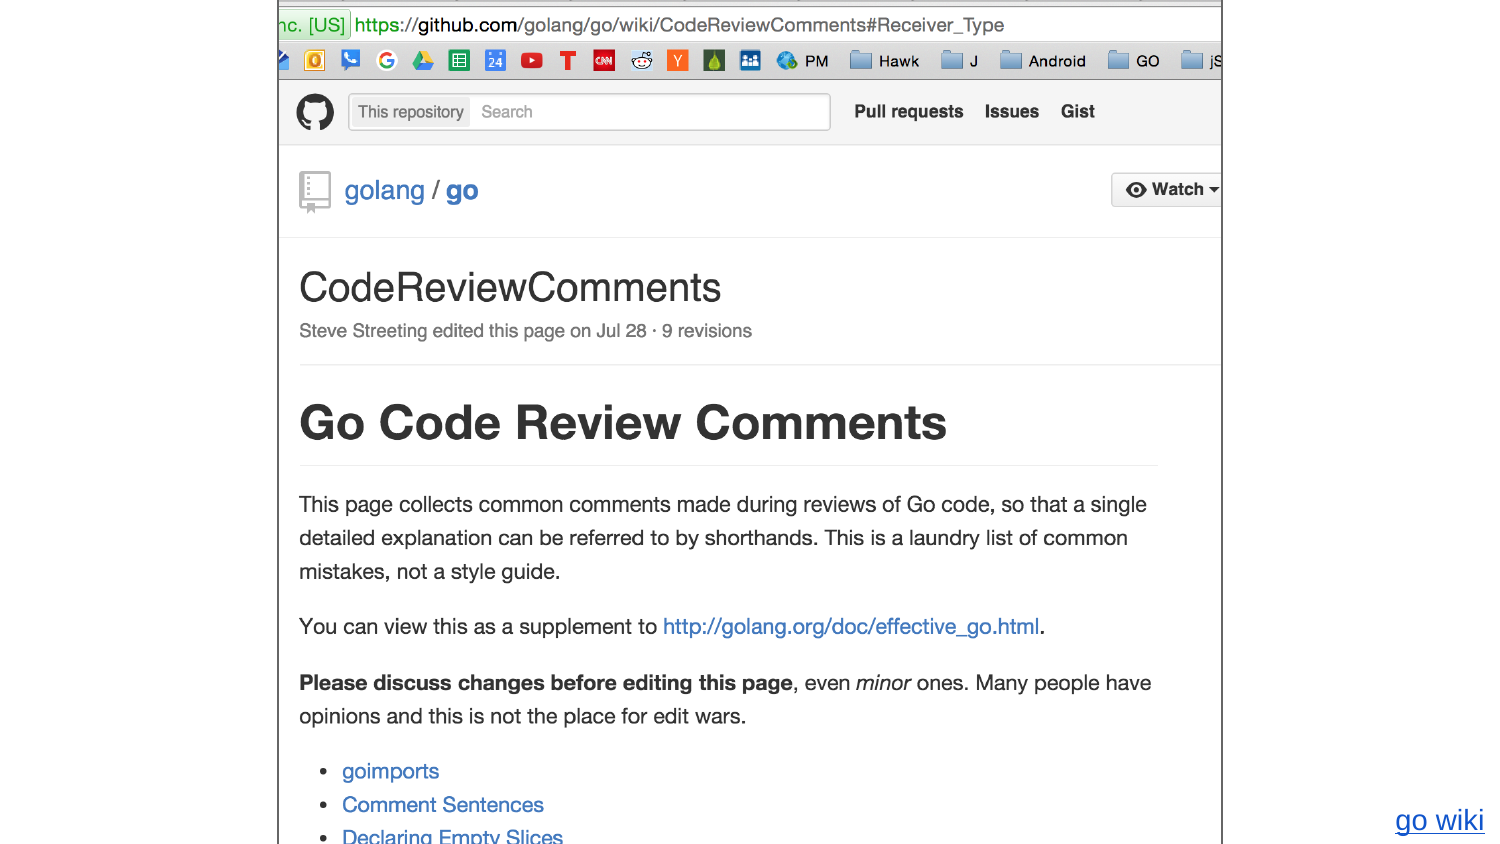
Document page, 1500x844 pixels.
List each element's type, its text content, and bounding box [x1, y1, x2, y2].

text_box go wiki [1227, 786, 1500, 844]
picture [278, 0, 1222, 844]
